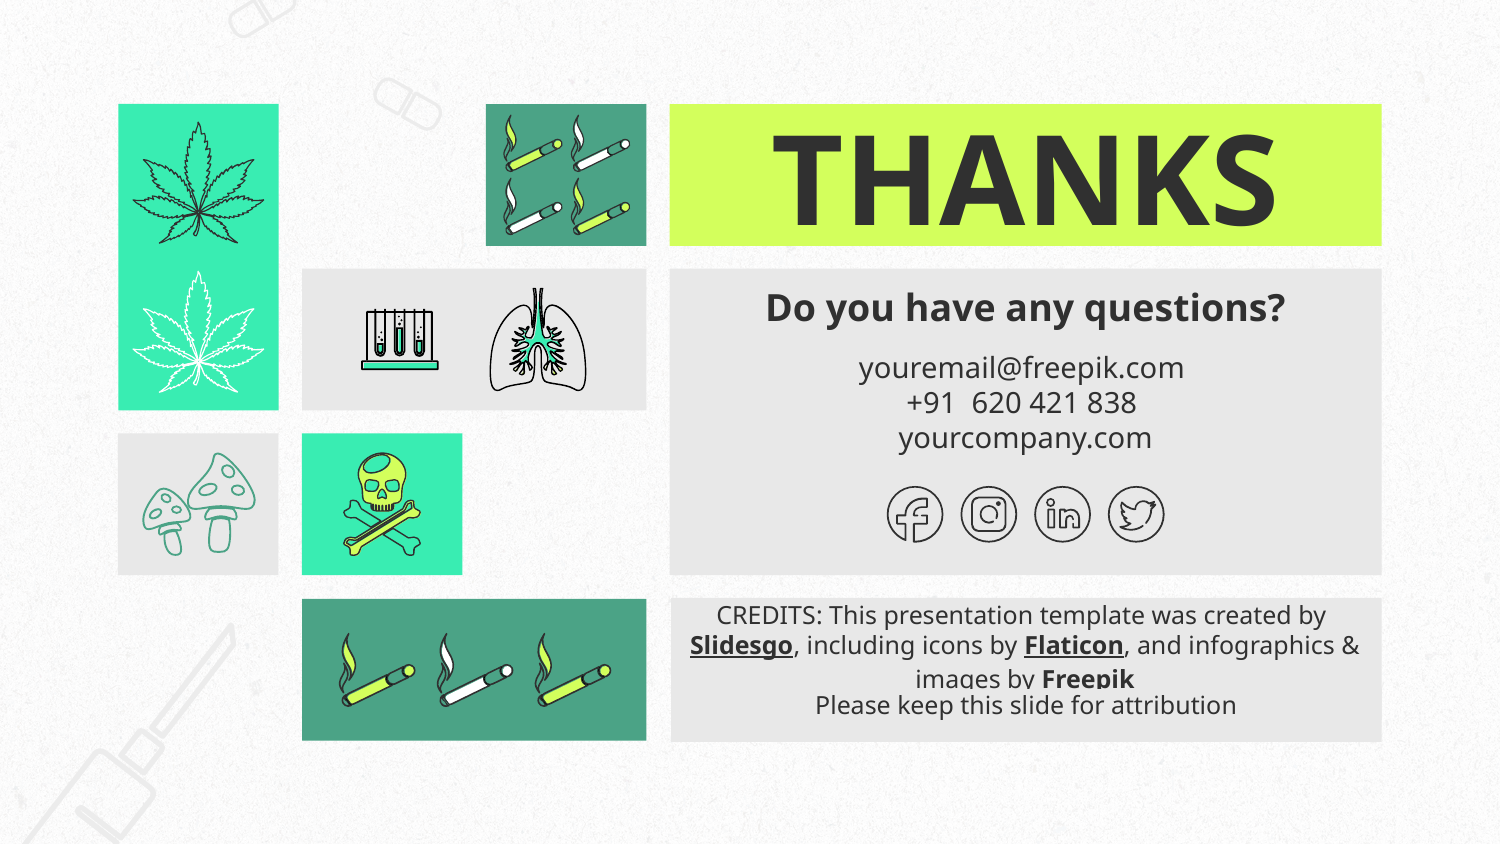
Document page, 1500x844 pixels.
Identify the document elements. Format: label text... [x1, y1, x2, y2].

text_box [118, 103, 280, 411]
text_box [301, 598, 647, 741]
title THANKS [669, 104, 1382, 246]
subtitle Please keep this slide for attribution [671, 689, 1382, 720]
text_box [485, 103, 647, 247]
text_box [117, 433, 279, 576]
subtitle Do you have any questions? youremail@freepik.com +91 620 421 838 yourcompany.com [669, 268, 1382, 576]
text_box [301, 268, 647, 411]
text_box [886, 485, 944, 543]
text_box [1033, 485, 1092, 543]
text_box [960, 485, 1018, 543]
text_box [1107, 485, 1165, 543]
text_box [301, 433, 463, 576]
text_box [0, 0, 1500, 844]
